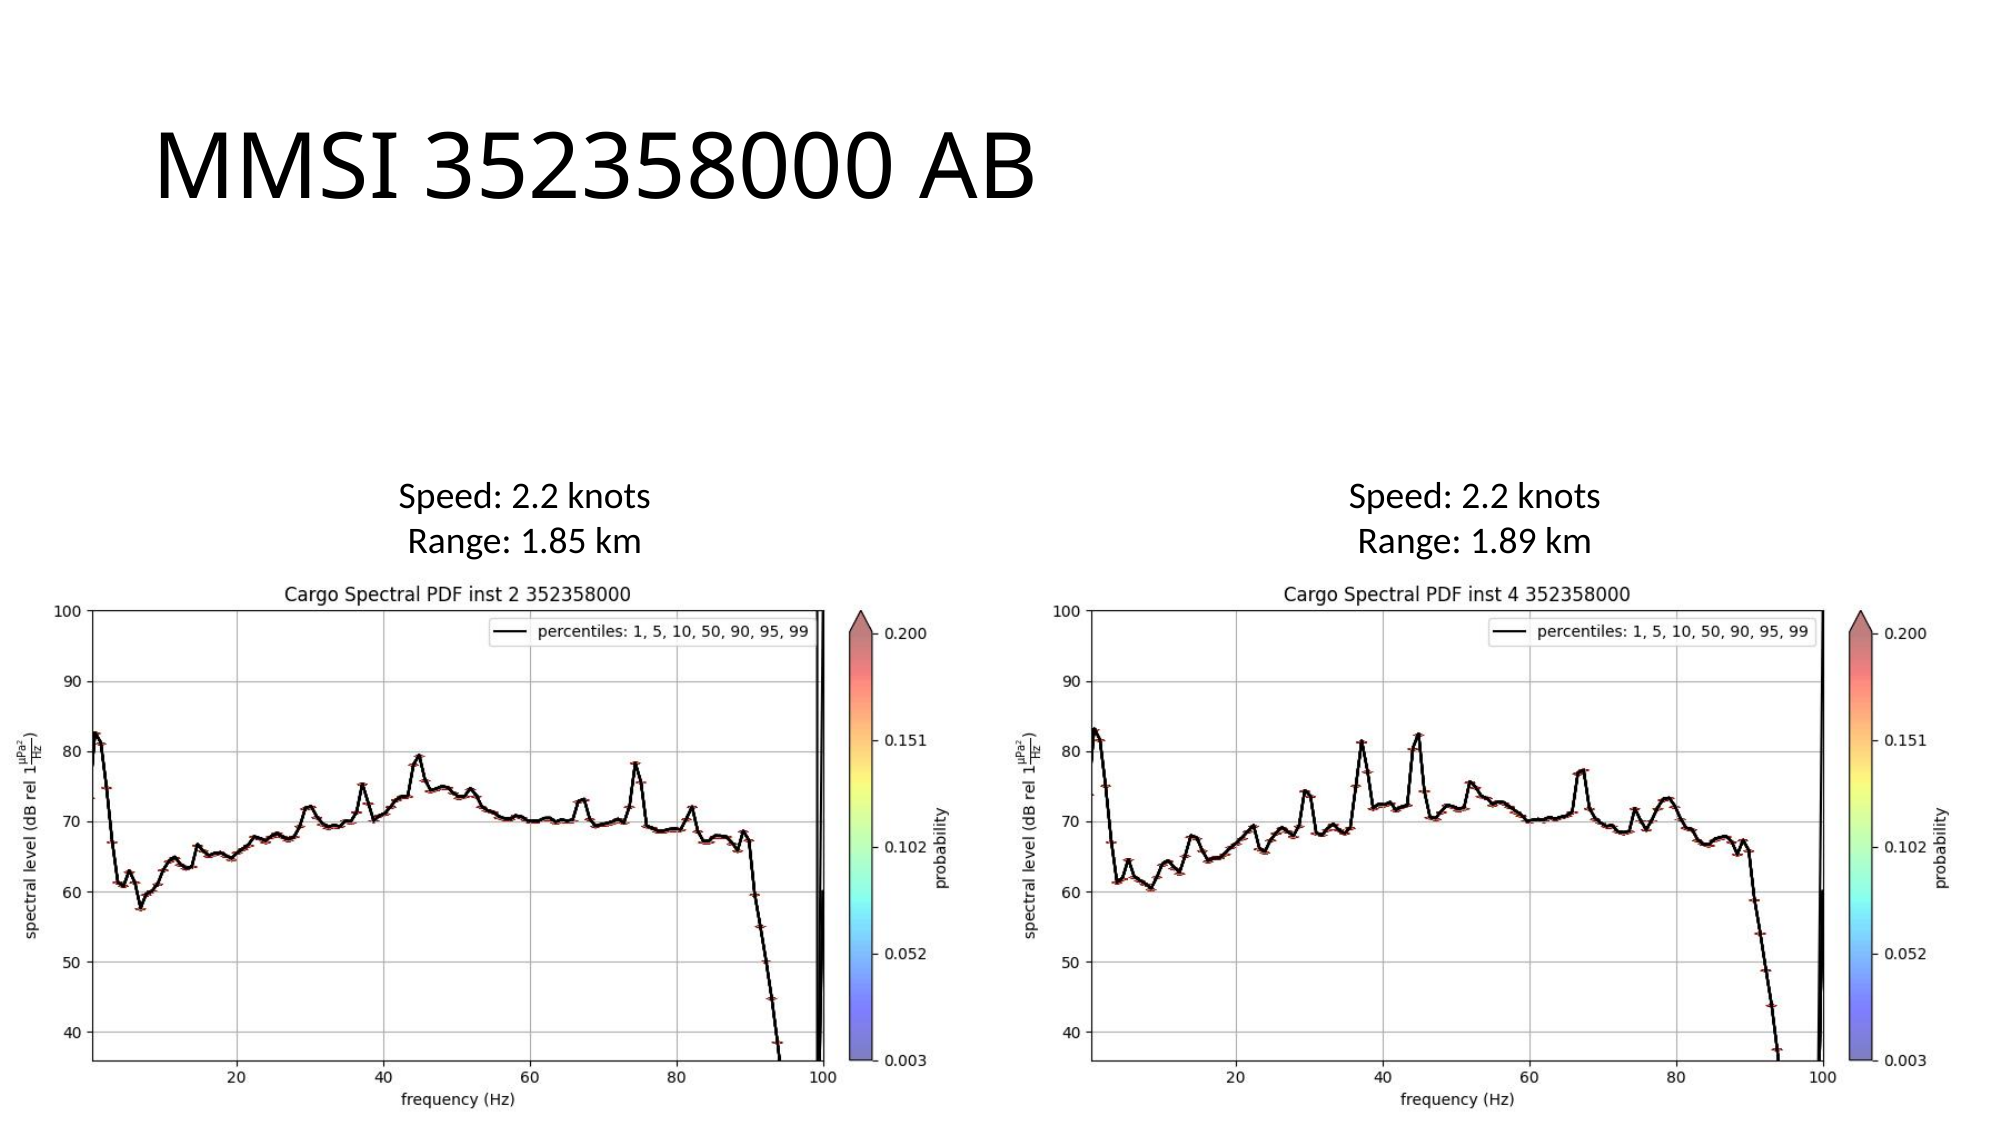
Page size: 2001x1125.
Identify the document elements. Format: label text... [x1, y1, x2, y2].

text_box Speed: 2.2 knots Range: 1.89 km [1115, 463, 1835, 569]
text_box Speed: 2.2 knots Range: 1.85 km [165, 463, 885, 569]
title MMSI 352358000 AB [137, 59, 1863, 278]
picture [0, 569, 2000, 1125]
